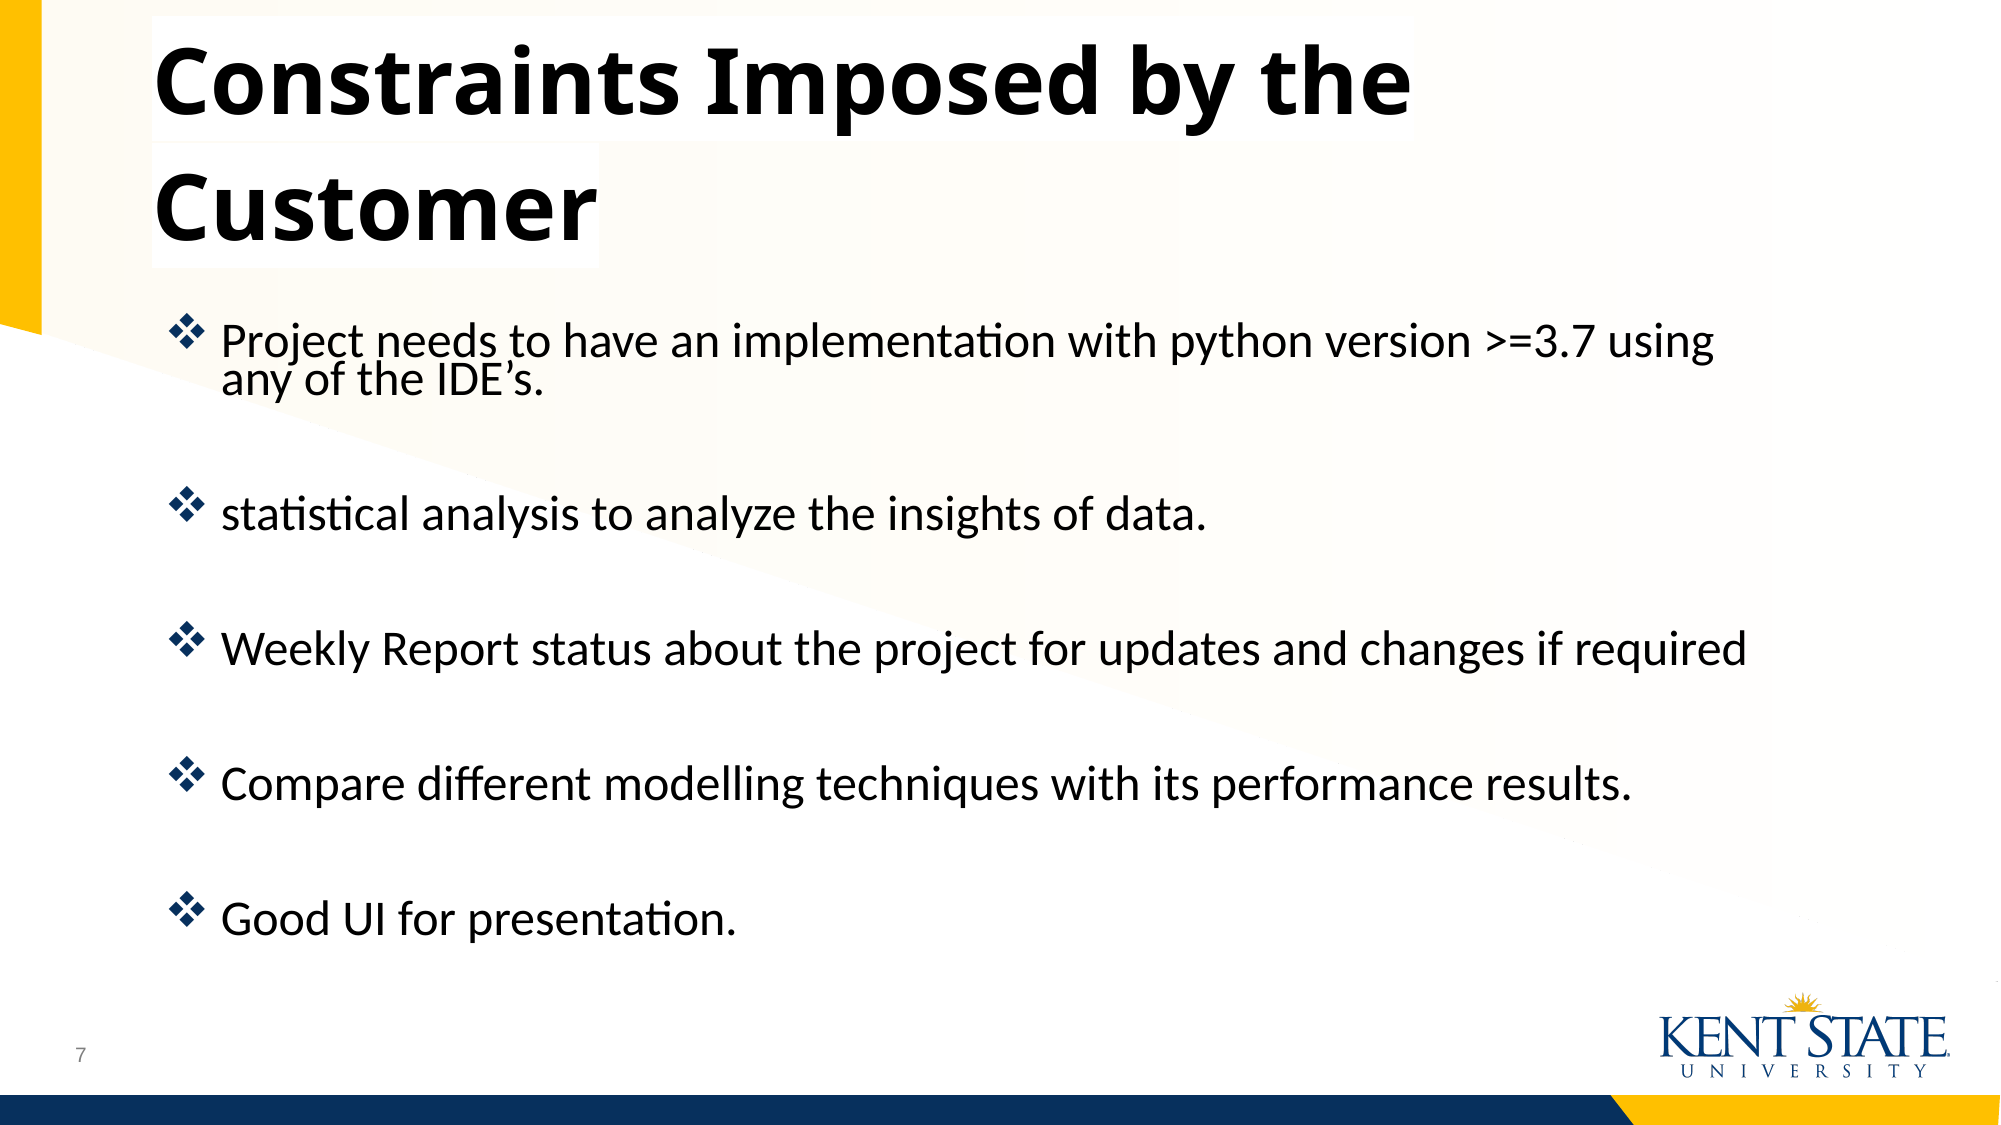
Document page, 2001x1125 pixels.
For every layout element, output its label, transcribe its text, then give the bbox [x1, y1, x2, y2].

picture [41, 0, 2000, 982]
list Project needs to have an implementation with python version >=3.7 using any of the IDE’s. statistical analysis to analyze the insights of data. Weekly Report status about the project for updates and changes if required Compare different modelling techniques with its performance results. Good UI for presentation. [149, 255, 1816, 1012]
picture [1659, 992, 1950, 1078]
title Constraints Imposed by the Customer [137, 59, 1863, 278]
